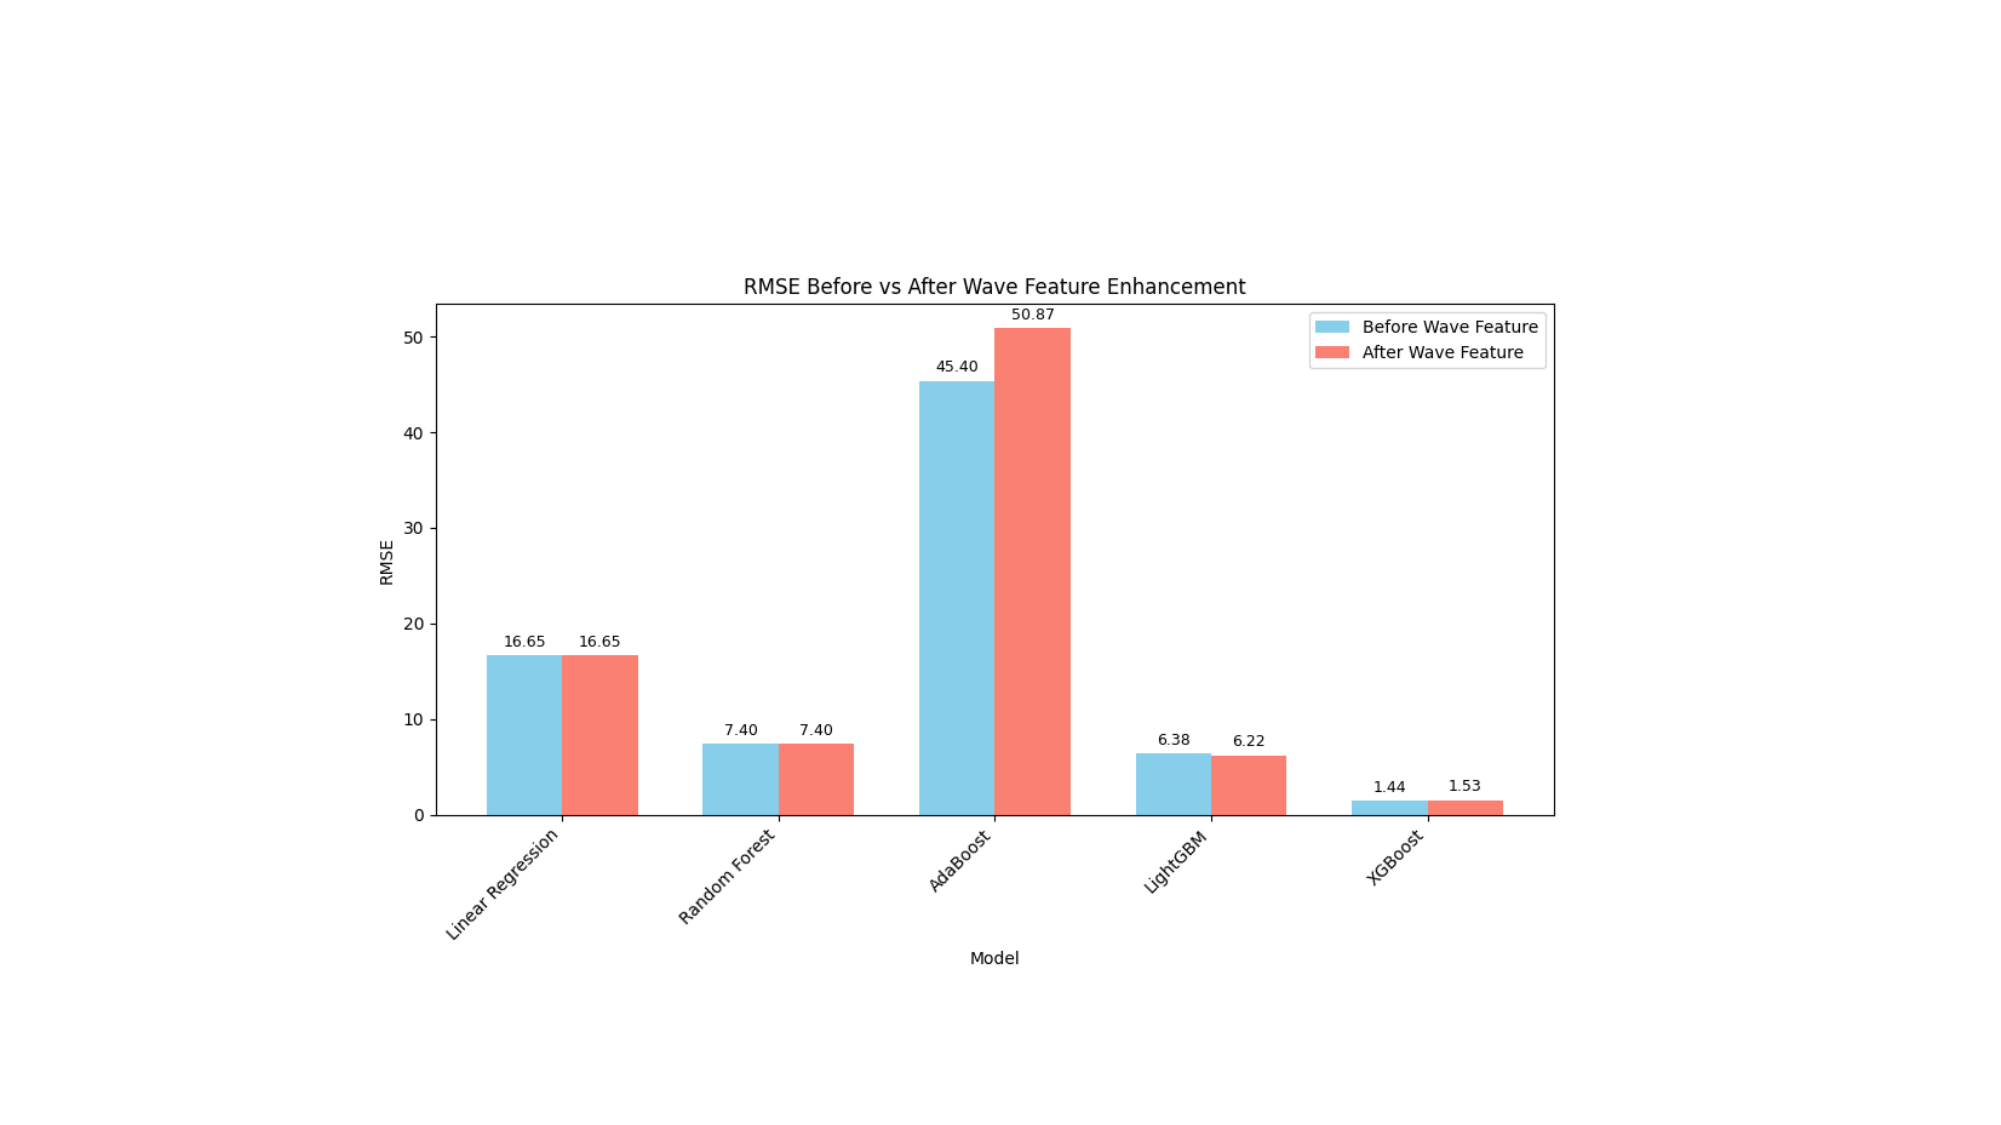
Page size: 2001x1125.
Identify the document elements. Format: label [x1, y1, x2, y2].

list [367, 265, 1565, 980]
